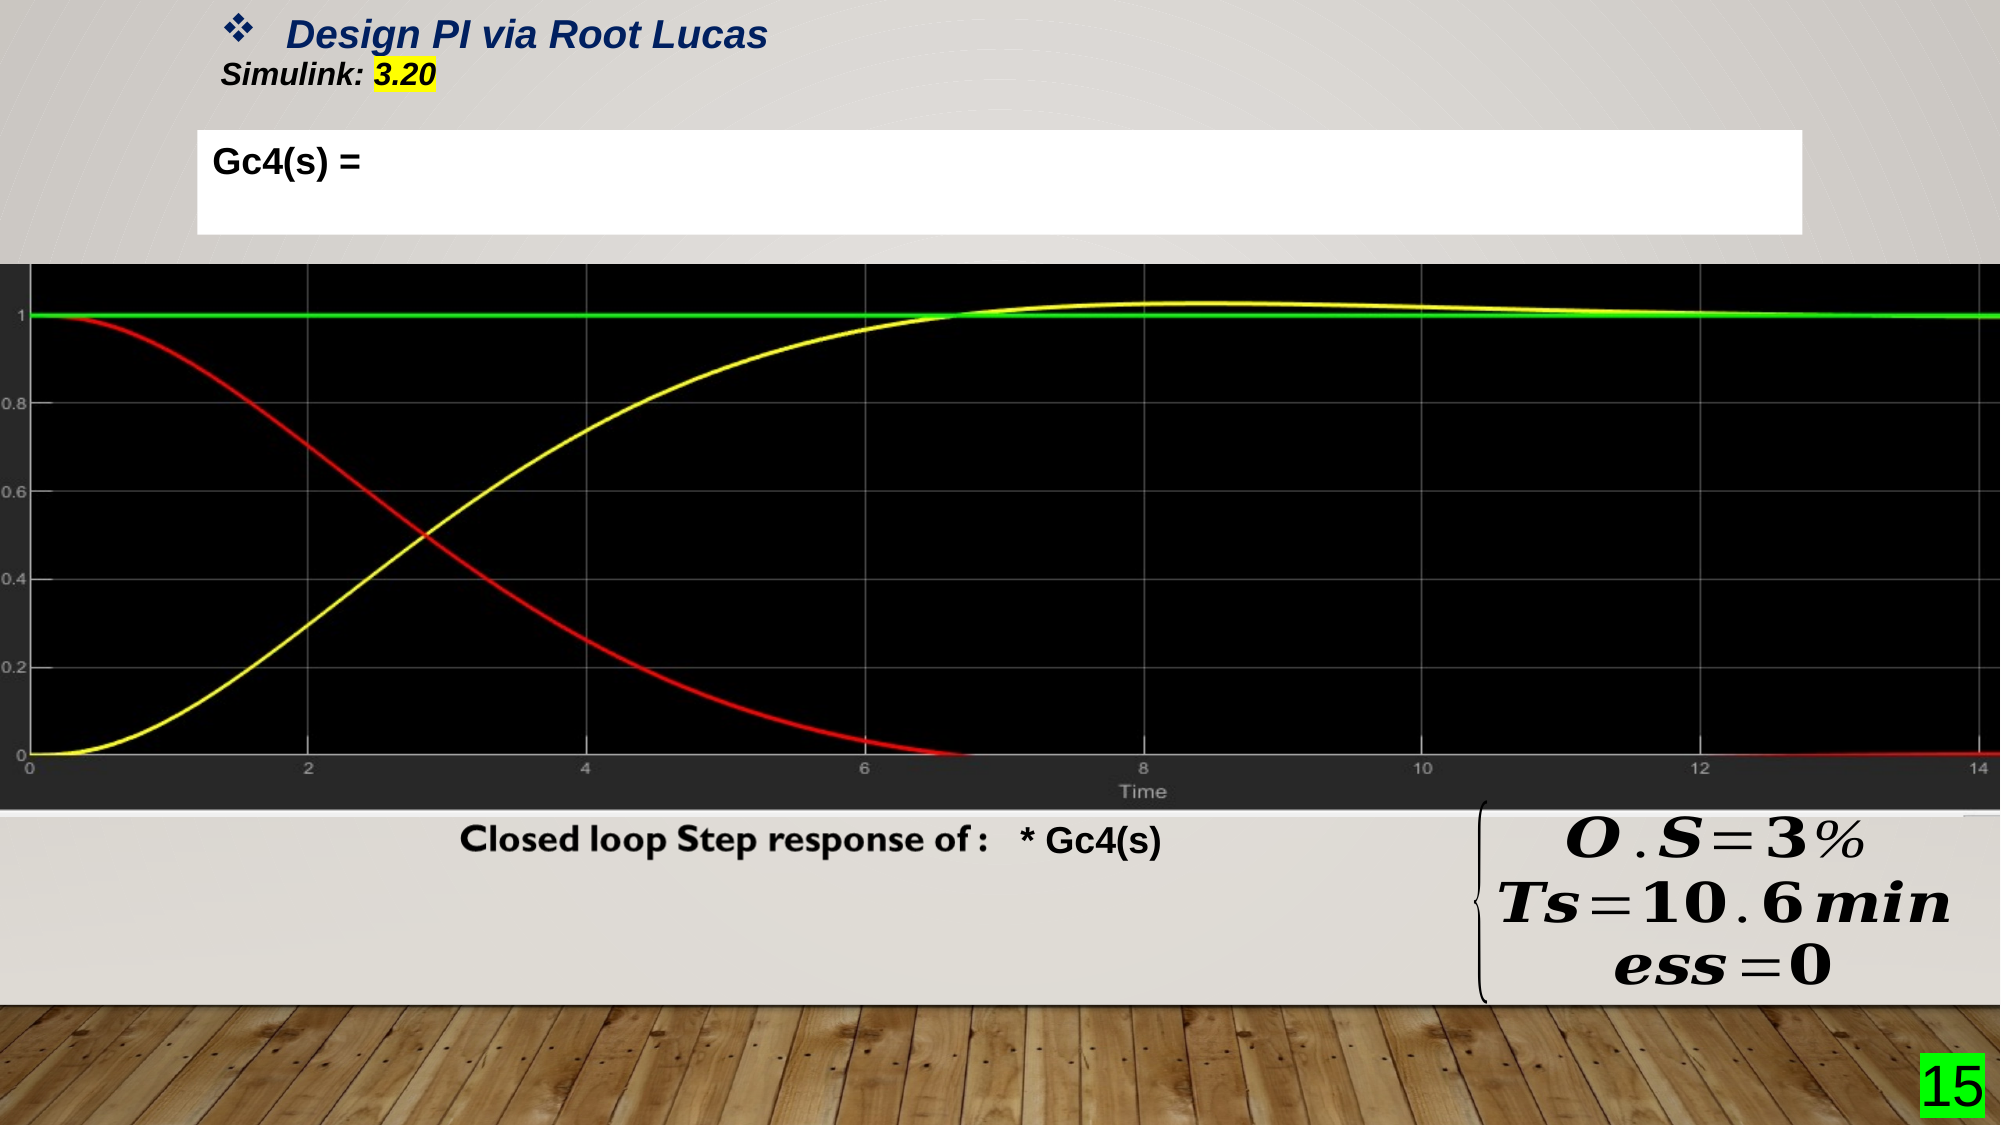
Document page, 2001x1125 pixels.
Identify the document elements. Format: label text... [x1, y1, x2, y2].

text_box 15 [1895, 1040, 2000, 1125]
picture [0, 1005, 2000, 1125]
text_box Design PI via Root Lucas Simulink: 3.20 [205, 6, 1781, 100]
picture [0, 264, 2000, 885]
